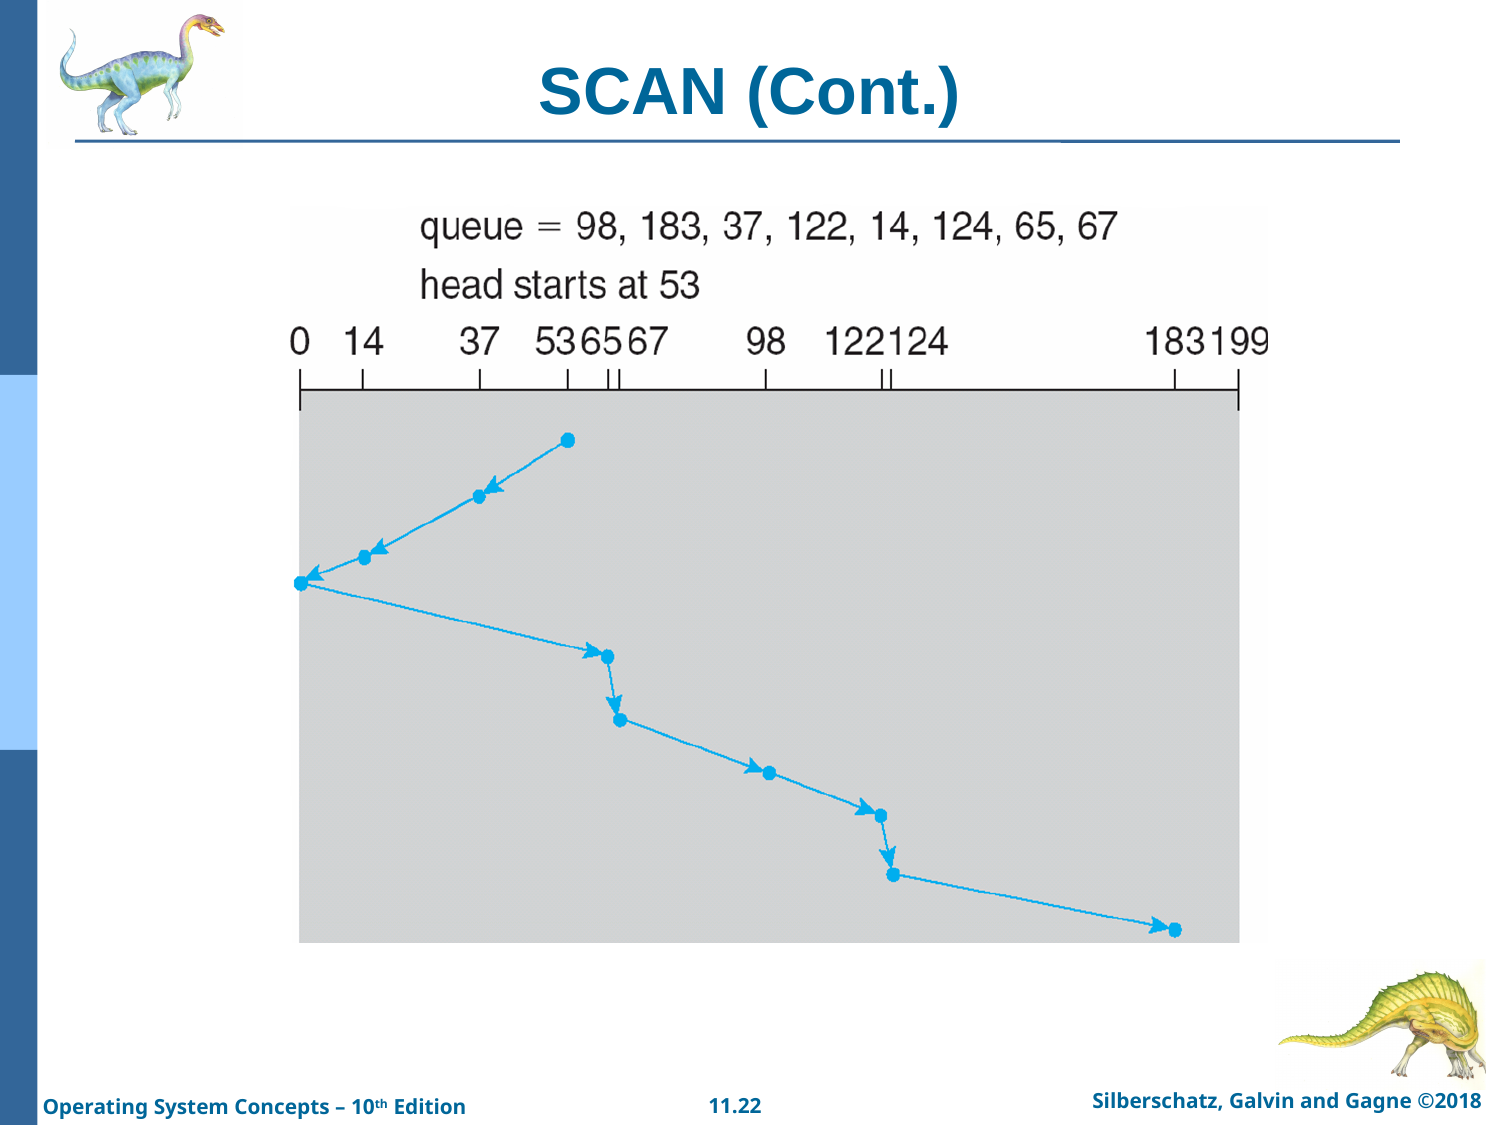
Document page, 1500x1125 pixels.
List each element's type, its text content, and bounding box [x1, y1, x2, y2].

picture [286, 202, 1268, 944]
picture [46, 0, 243, 149]
picture [1275, 959, 1486, 1090]
title SCAN (Cont.) [75, 41, 1425, 136]
